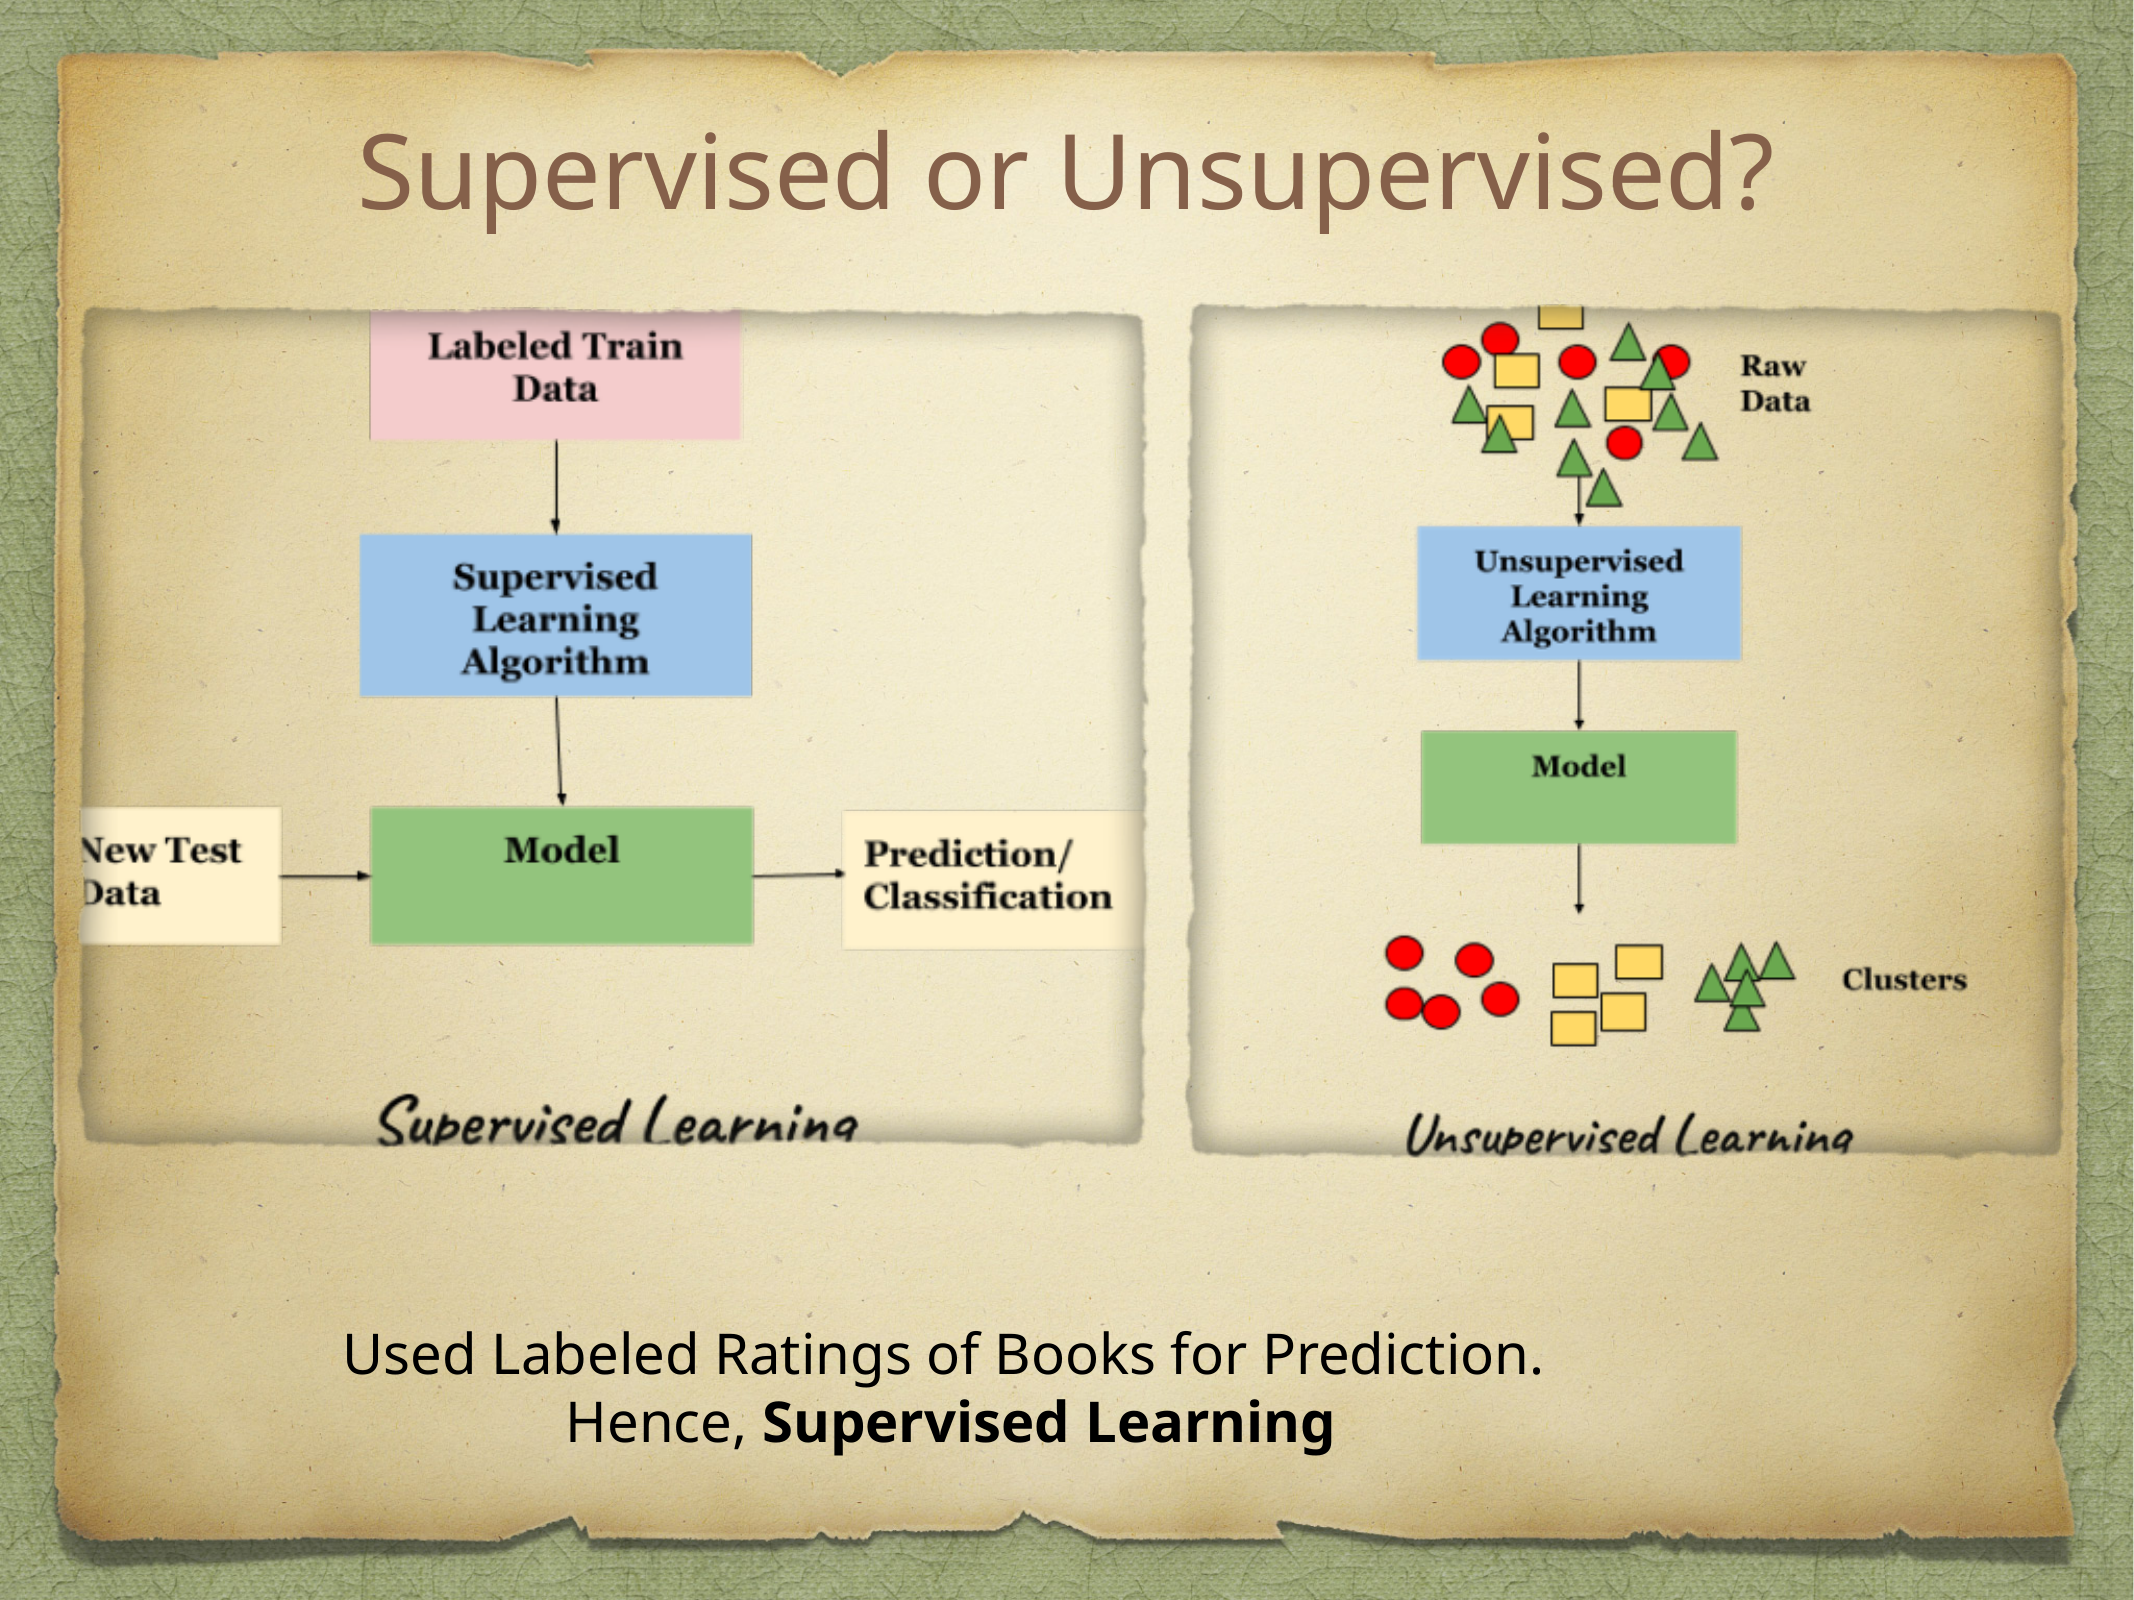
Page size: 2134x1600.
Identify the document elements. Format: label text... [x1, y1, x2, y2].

picture [0, 0, 2134, 1600]
title Supervised or Unsupervised? [180, 93, 1953, 242]
text_box Used Labeled Ratings of Books for Prediction. Hence, Supervised Learning [334, 1310, 1568, 1462]
